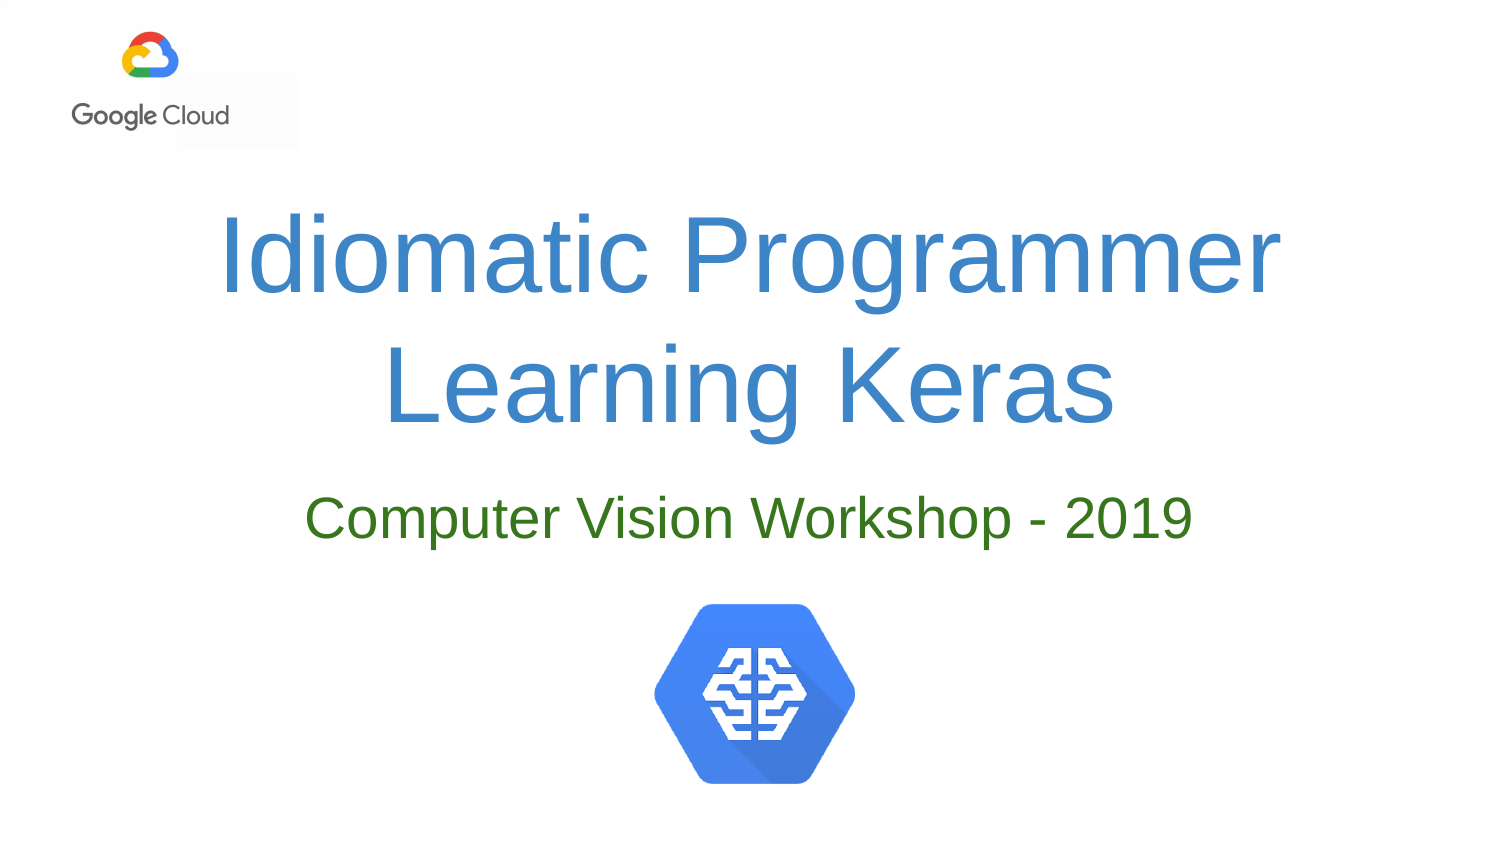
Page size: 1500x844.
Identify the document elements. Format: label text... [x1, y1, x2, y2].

picture [611, 594, 899, 794]
title Idiomatic Programmer Learning Keras [51, 122, 1449, 459]
subtitle Computer Vision Workshop - 2019 [51, 464, 1449, 595]
picture [0, 0, 301, 150]
